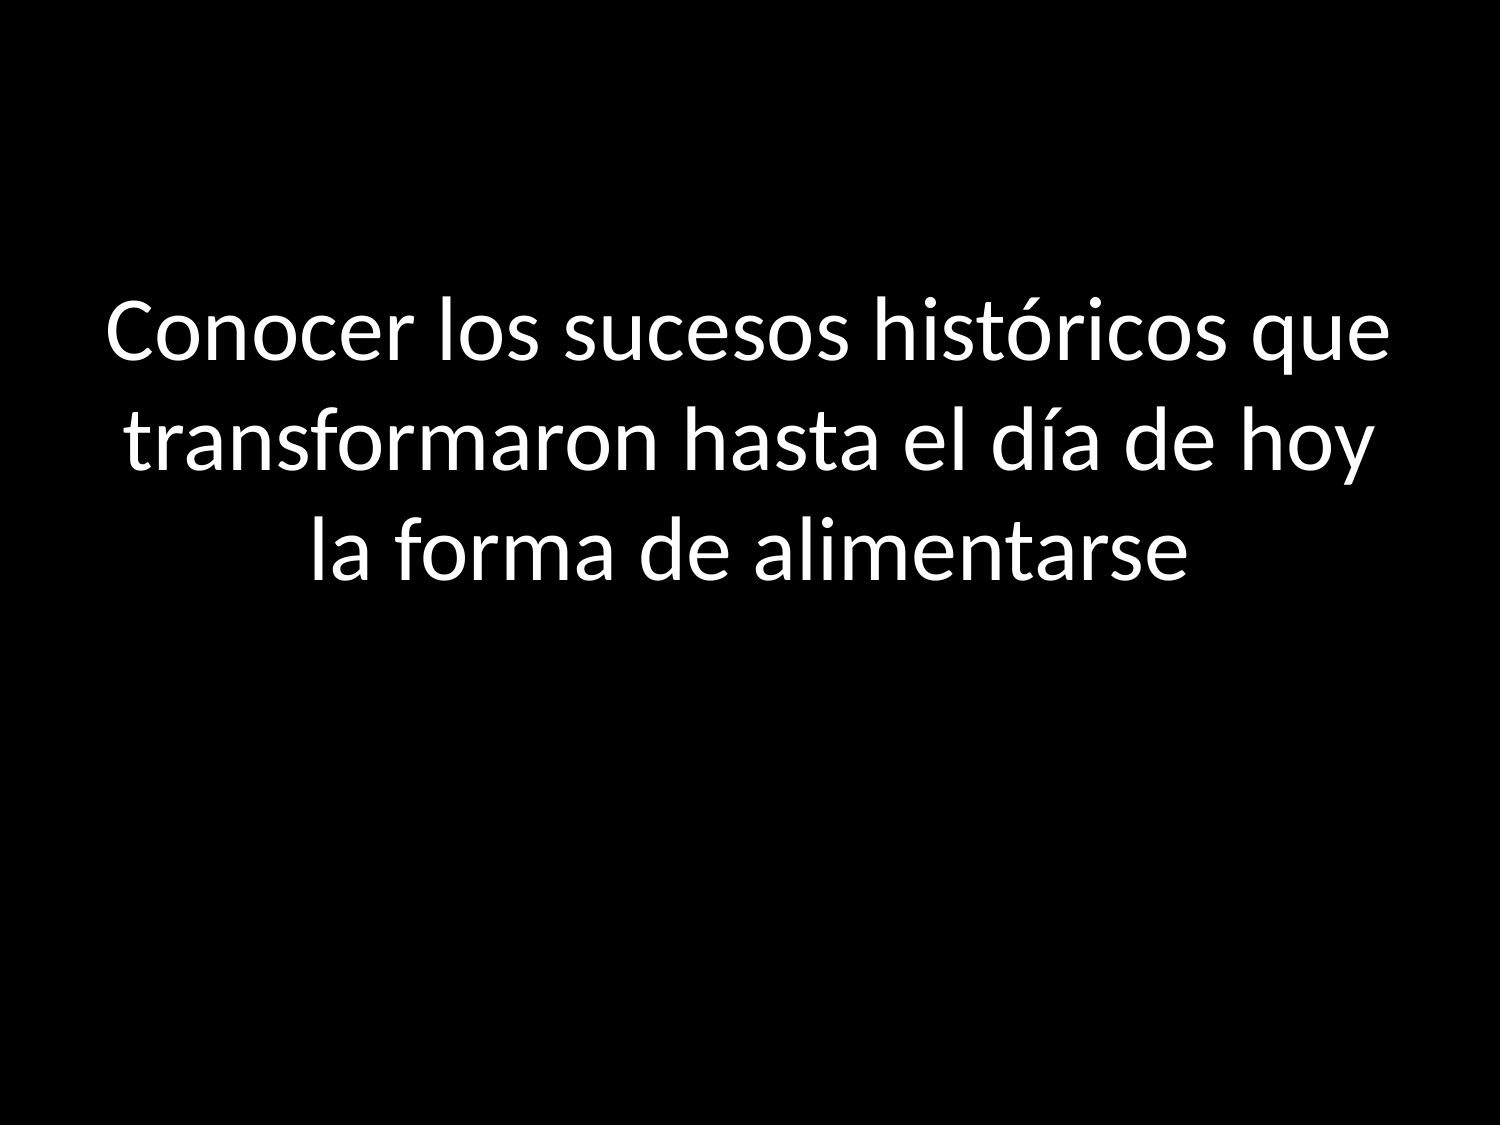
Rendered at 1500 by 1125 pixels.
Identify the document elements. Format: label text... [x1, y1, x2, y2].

title Conocer los sucesos históricos que transformaron hasta el día de hoy la forma de alimentarse [75, 45, 1425, 823]
